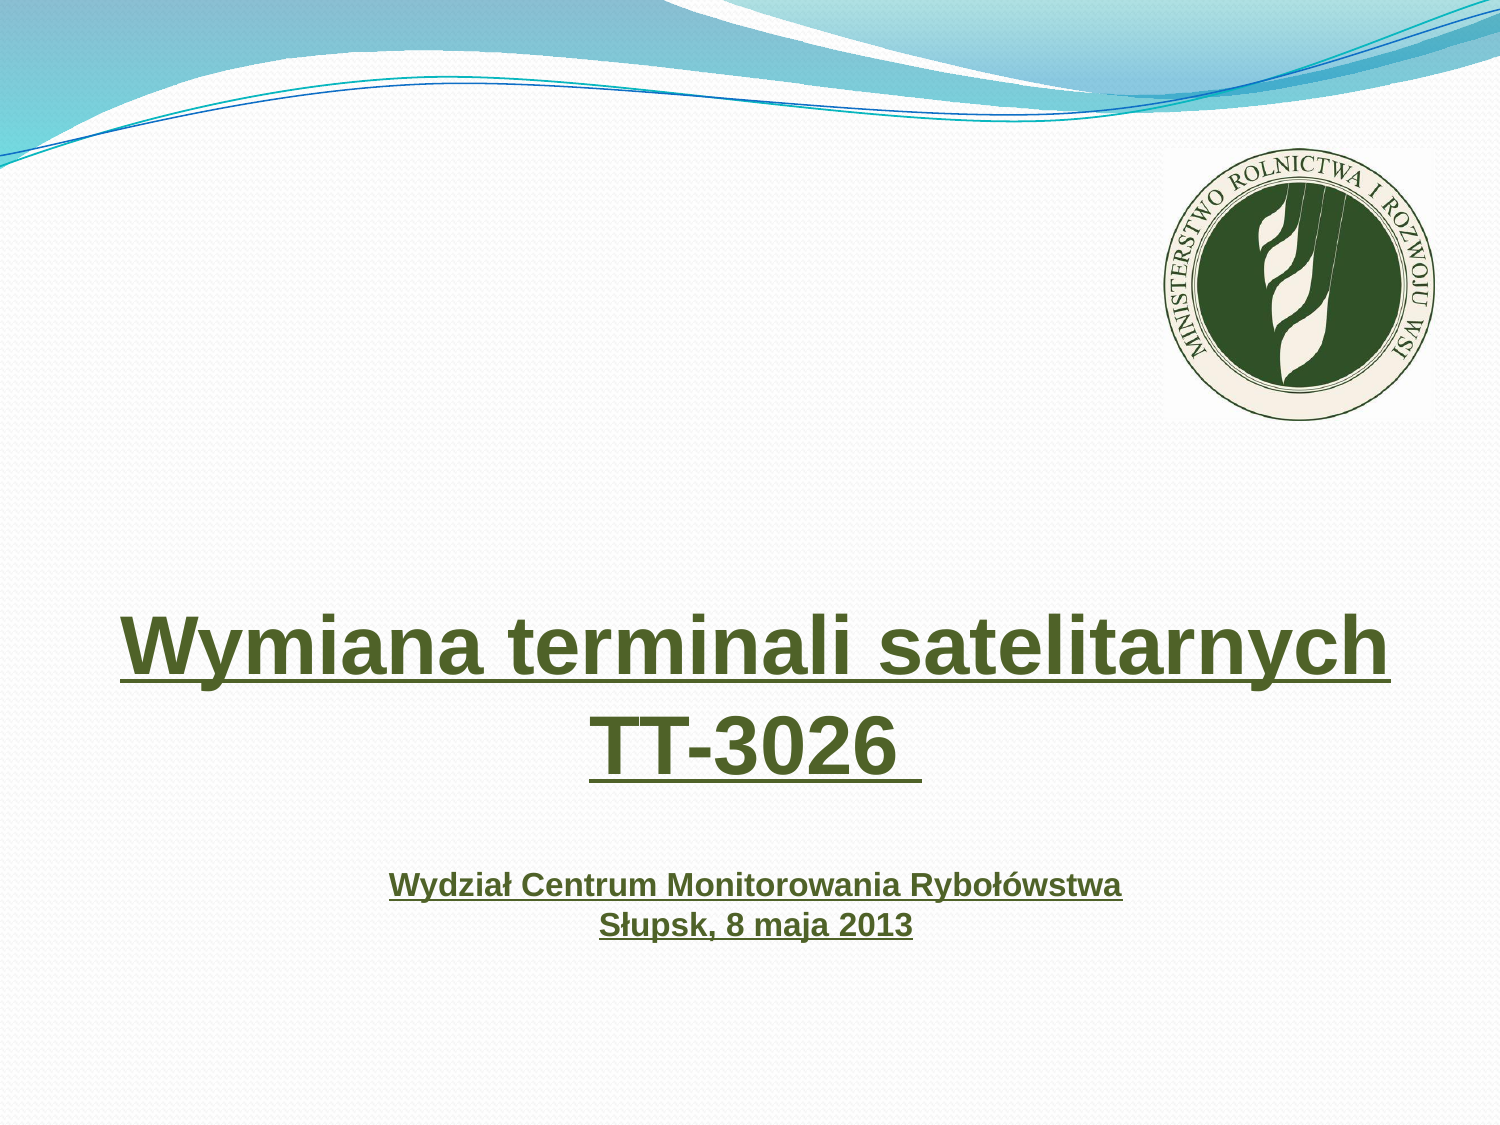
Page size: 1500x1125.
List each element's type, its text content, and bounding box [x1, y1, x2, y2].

title Wymiana terminali satelitarnych TT-3026 Wydział Centrum Monitorowania Rybołówstwa Słupsk, 8 maja 2013 [100, 503, 1412, 1031]
text_box [1163, 148, 1435, 421]
